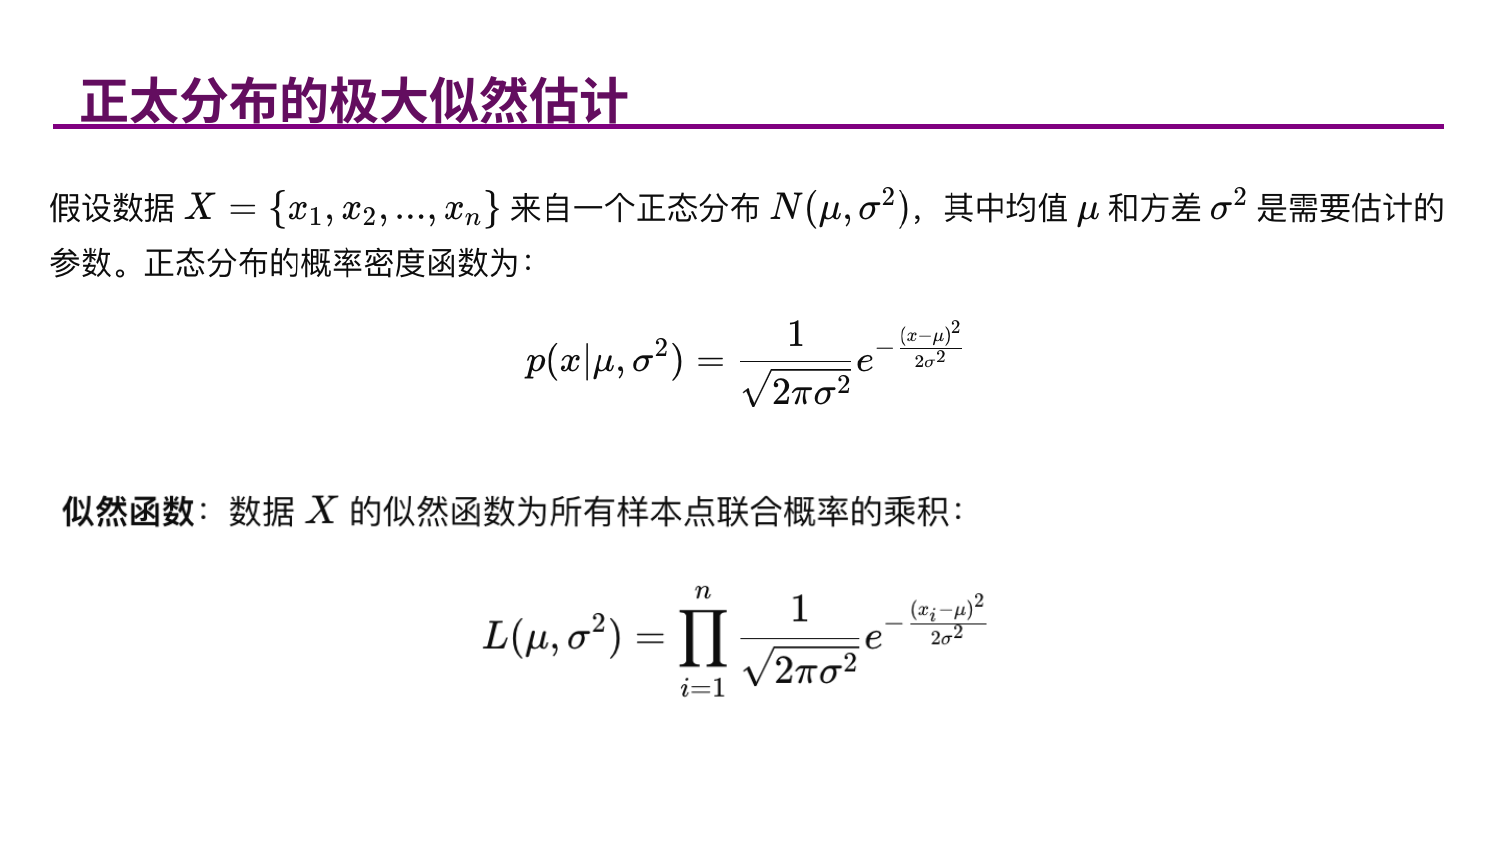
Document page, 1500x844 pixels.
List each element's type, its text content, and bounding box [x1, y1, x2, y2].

picture [44, 178, 1456, 422]
picture [48, 471, 1022, 708]
text_box 正太分布的极大似然估计 [64, 31, 1247, 137]
